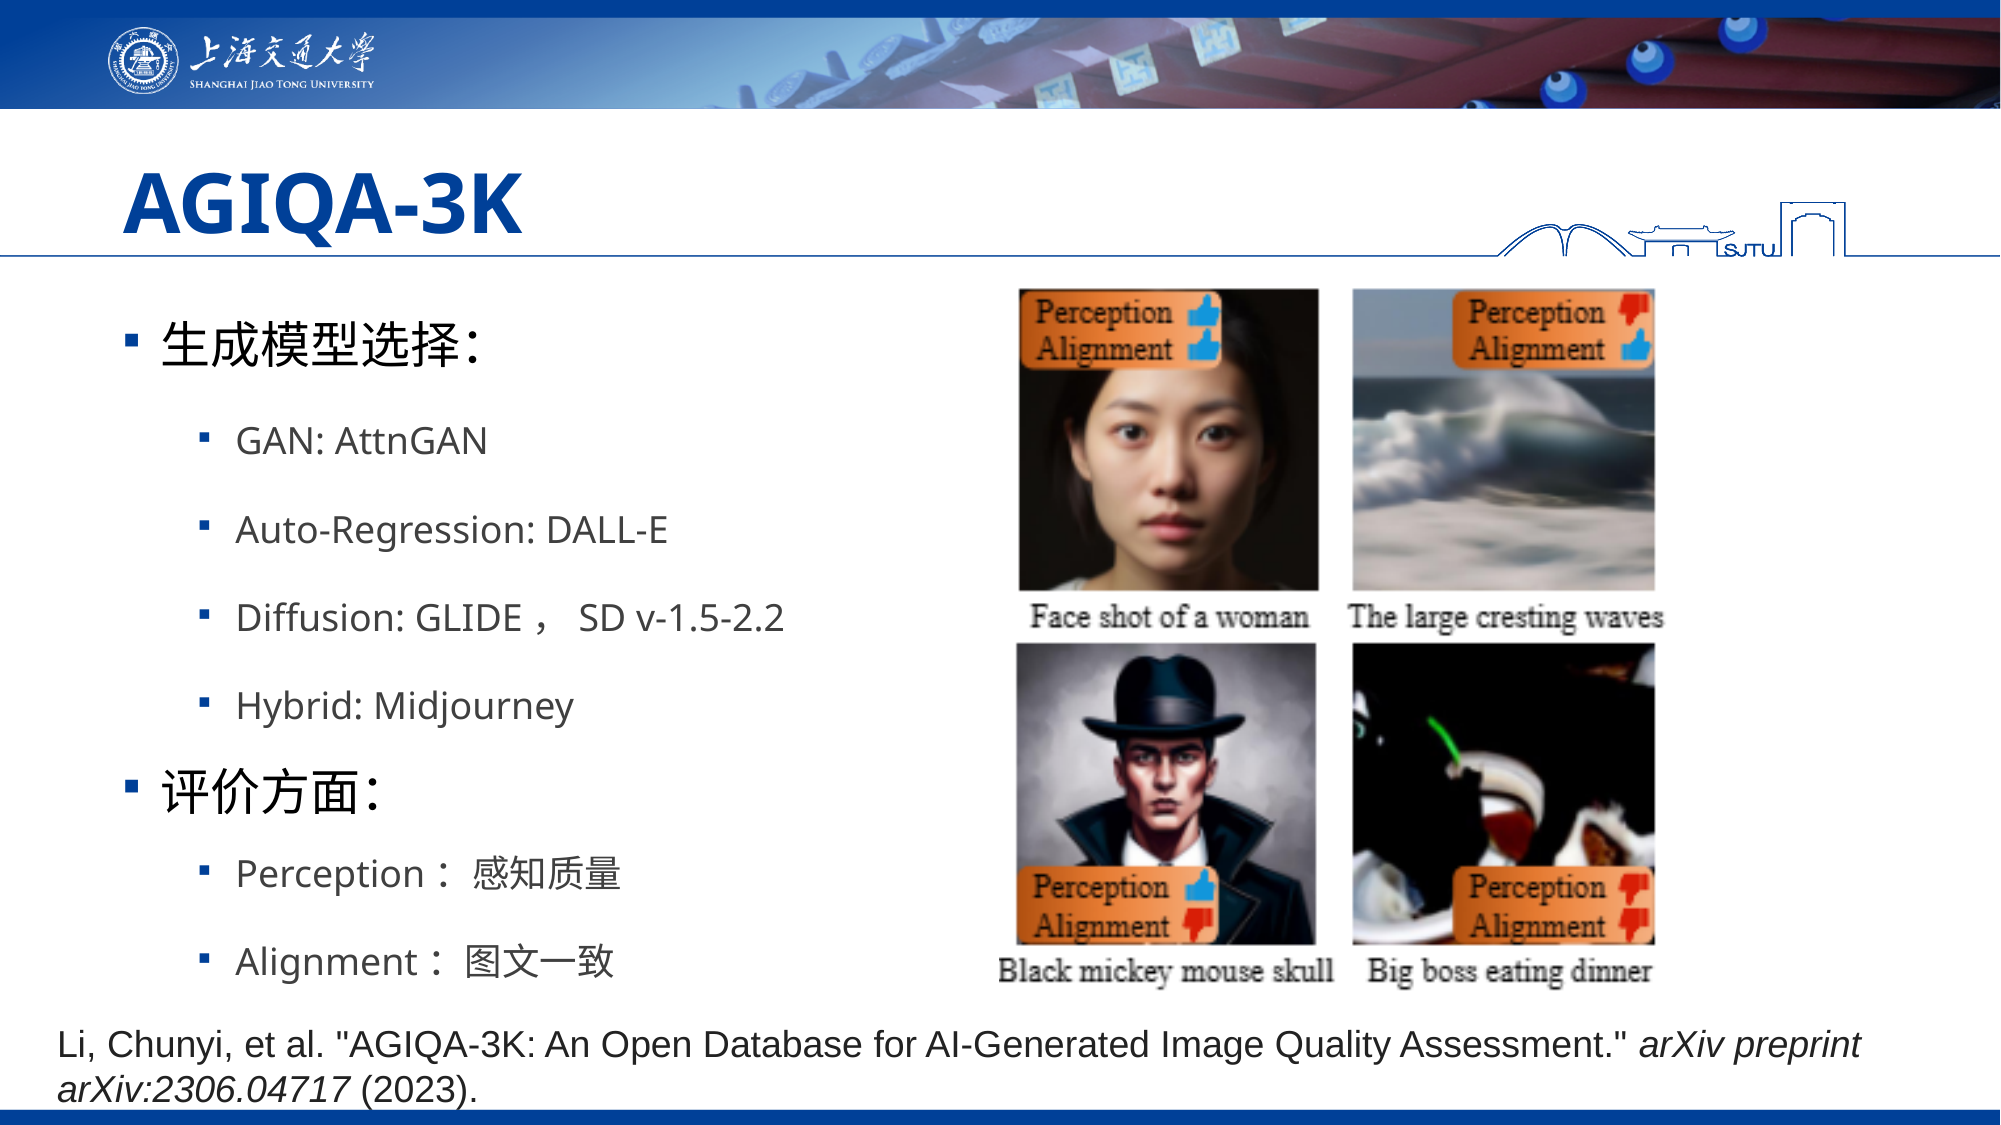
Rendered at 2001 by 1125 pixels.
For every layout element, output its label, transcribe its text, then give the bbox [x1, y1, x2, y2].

picture [999, 274, 1674, 993]
picture [0, 0, 2001, 109]
text_box Li, Chunyi, et al. "AGIQA-3K: An Open Database for AI-Generated Image Quality Assessment." arXiv preprint arXiv:2306.04717 (2023). [42, 1012, 1958, 1118]
title AGIQA-3K [108, 159, 1940, 254]
text_box 生成模型选择： GAN: AttnGAN Auto-Regression: DALL-E Diffusion: GLIDE，SD v-1.5-2.2 Hybrid: Midjourney 评价方面： Perception：感知质量 Alignment：图文一致 [108, 294, 999, 991]
